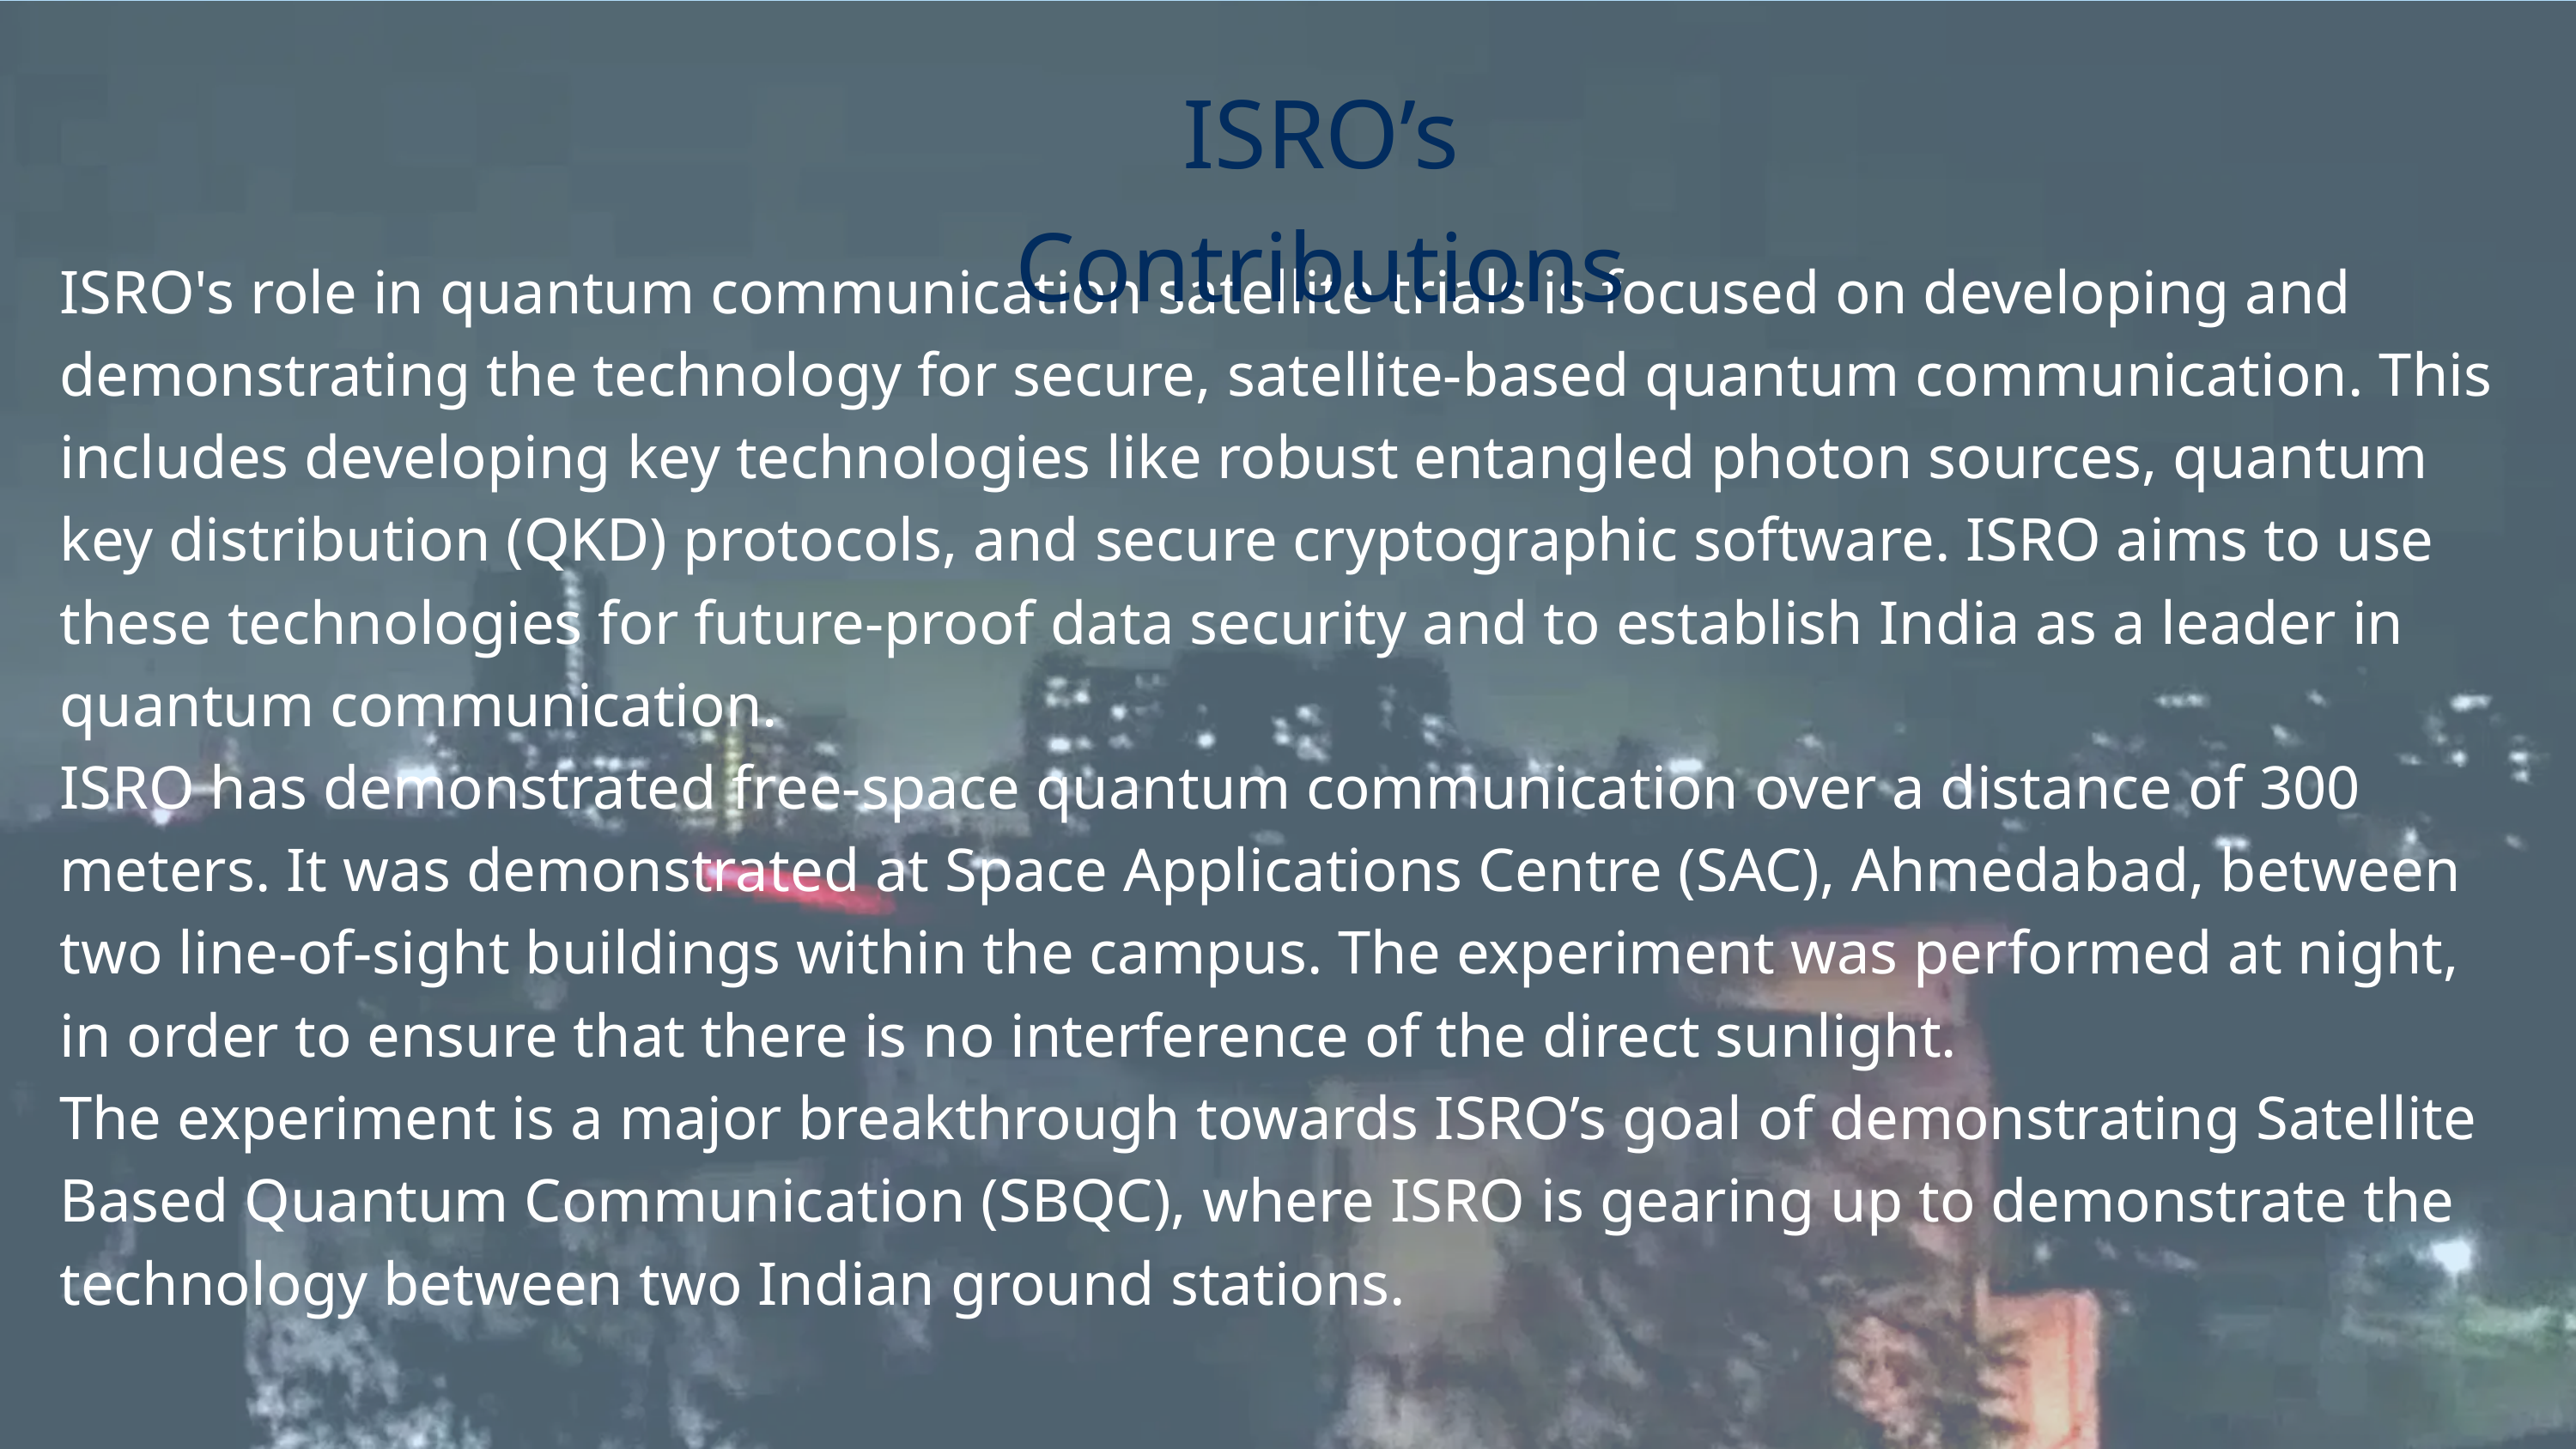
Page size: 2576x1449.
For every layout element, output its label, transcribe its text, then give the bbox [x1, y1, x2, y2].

text_box [0, 1, 2576, 1449]
text_box ISRO's role in quantum communication satellite trials is focused on developing and demonstrating the technology for secure, satellite-based quantum communication. This includes developing key technologies like robust entangled photon sources, quantum key distribution (QKD) protocols, and secure cryptographic software. ISRO aims to use these technologies for future-proof data security and to establish India as a leader in quantum communication. ISRO has demonstrated free-space quantum communication over a distance of 300 meters. It was demonstrated at Space Applications Centre (SAC), Ahmedabad, between two line-of-sight buildings within the campus. The experiment was performed at night, in order to ensure that there is no interference of the direct sunlight. The experiment is a major breakthrough towards ISRO’s goal of demonstrating Satellite Based Quantum Communication (SBQC), where ISRO is gearing up to demonstrate the technology between two Indian ground stations. [59, 242, 2517, 1317]
text_box ISRO’s Contributions [870, 55, 1771, 321]
